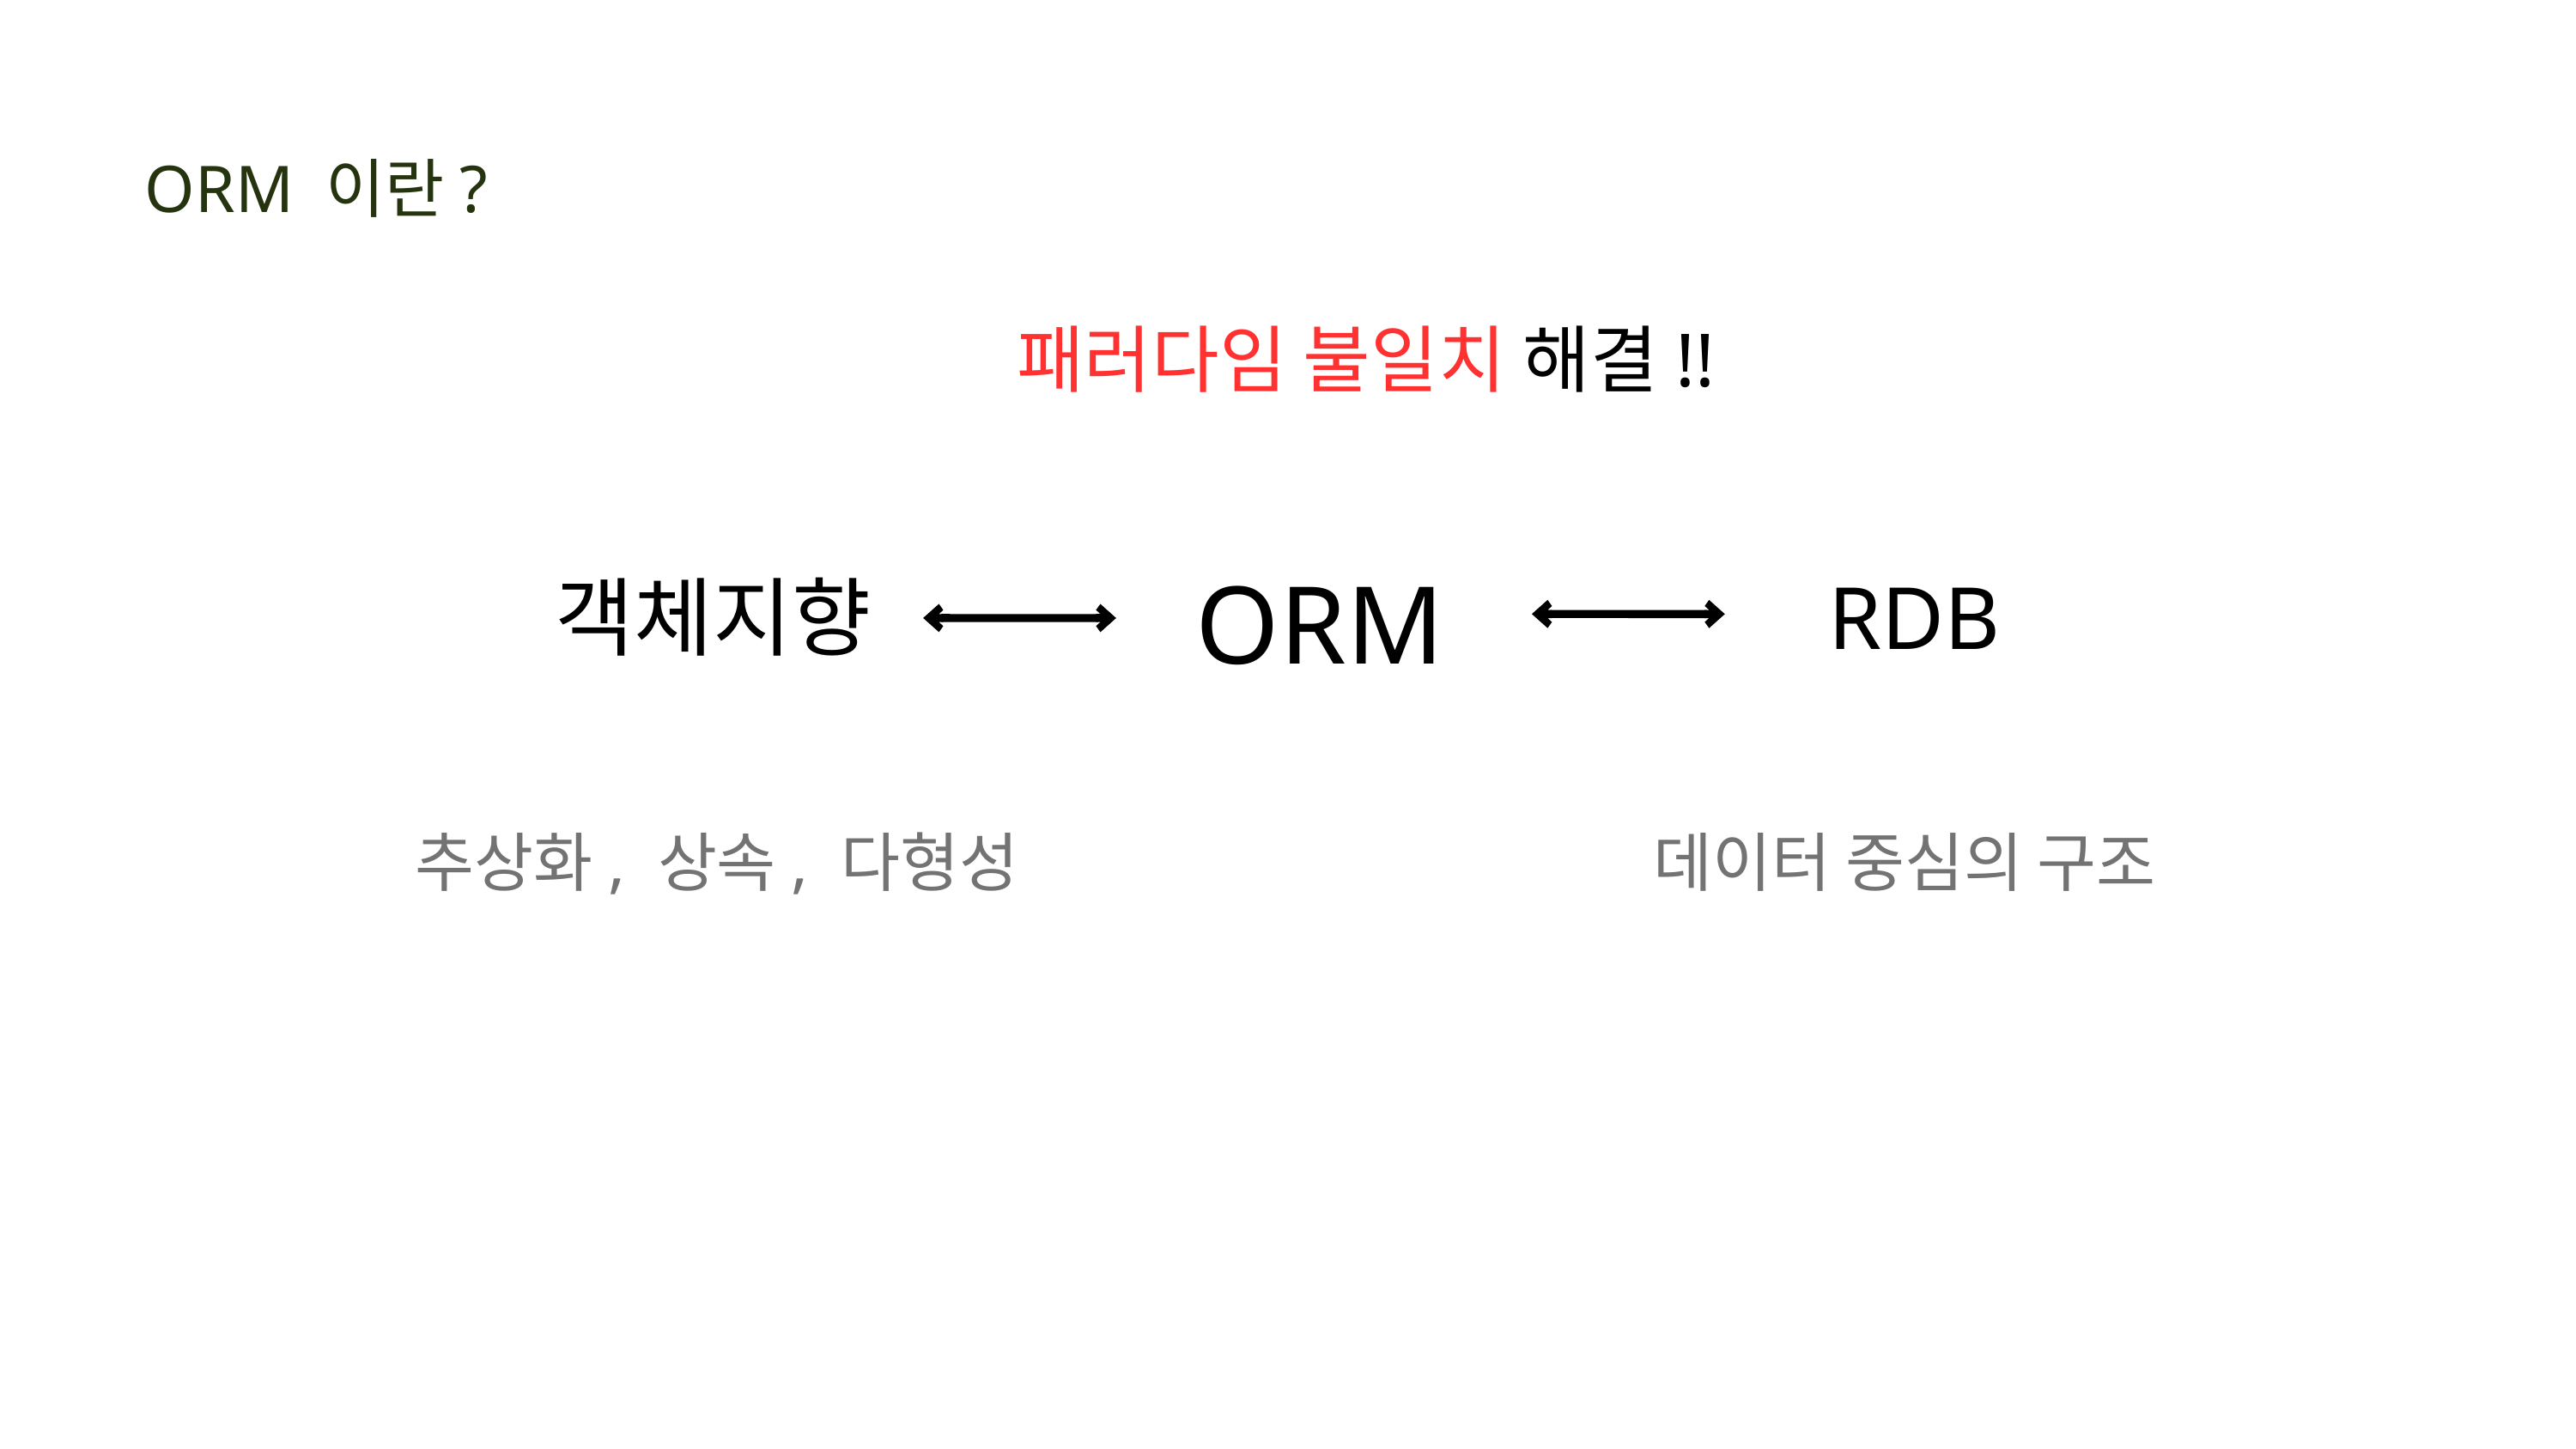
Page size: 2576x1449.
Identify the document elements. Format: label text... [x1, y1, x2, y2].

text_box 데이터 중심의 구조 [1599, 809, 2211, 900]
text_box ORM [1176, 535, 1465, 686]
text_box 패러다임 불일치 해결!! [955, 299, 1777, 402]
text_box RDB [1777, 546, 2052, 667]
text_box [923, 611, 1116, 625]
text_box 객체지향 [524, 546, 902, 667]
text_box ORM 이란? [144, 135, 1660, 226]
text_box 추상화, 상속, 다형성 [392, 809, 1042, 900]
